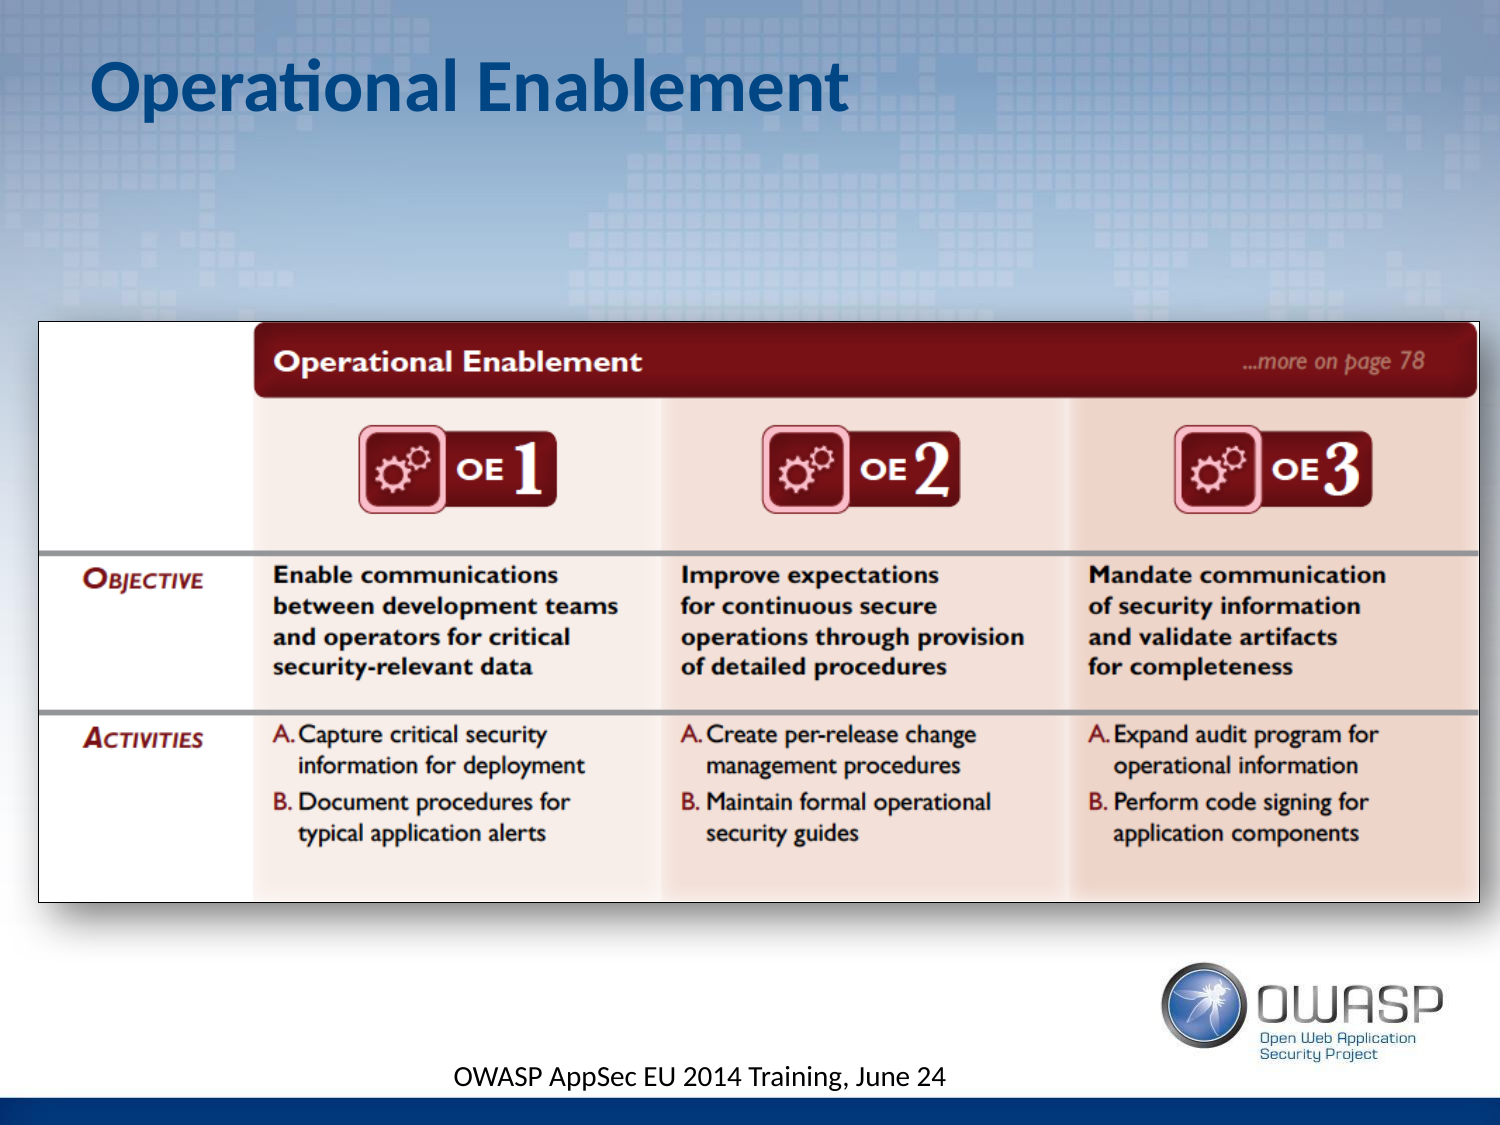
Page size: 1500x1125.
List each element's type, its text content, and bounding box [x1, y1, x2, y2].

footer OWASP AppSec EU 2014 Training, June 24 [258, 1042, 1142, 1103]
title Operational Enablement [75, 45, 1425, 119]
picture [0, 0, 1500, 1125]
